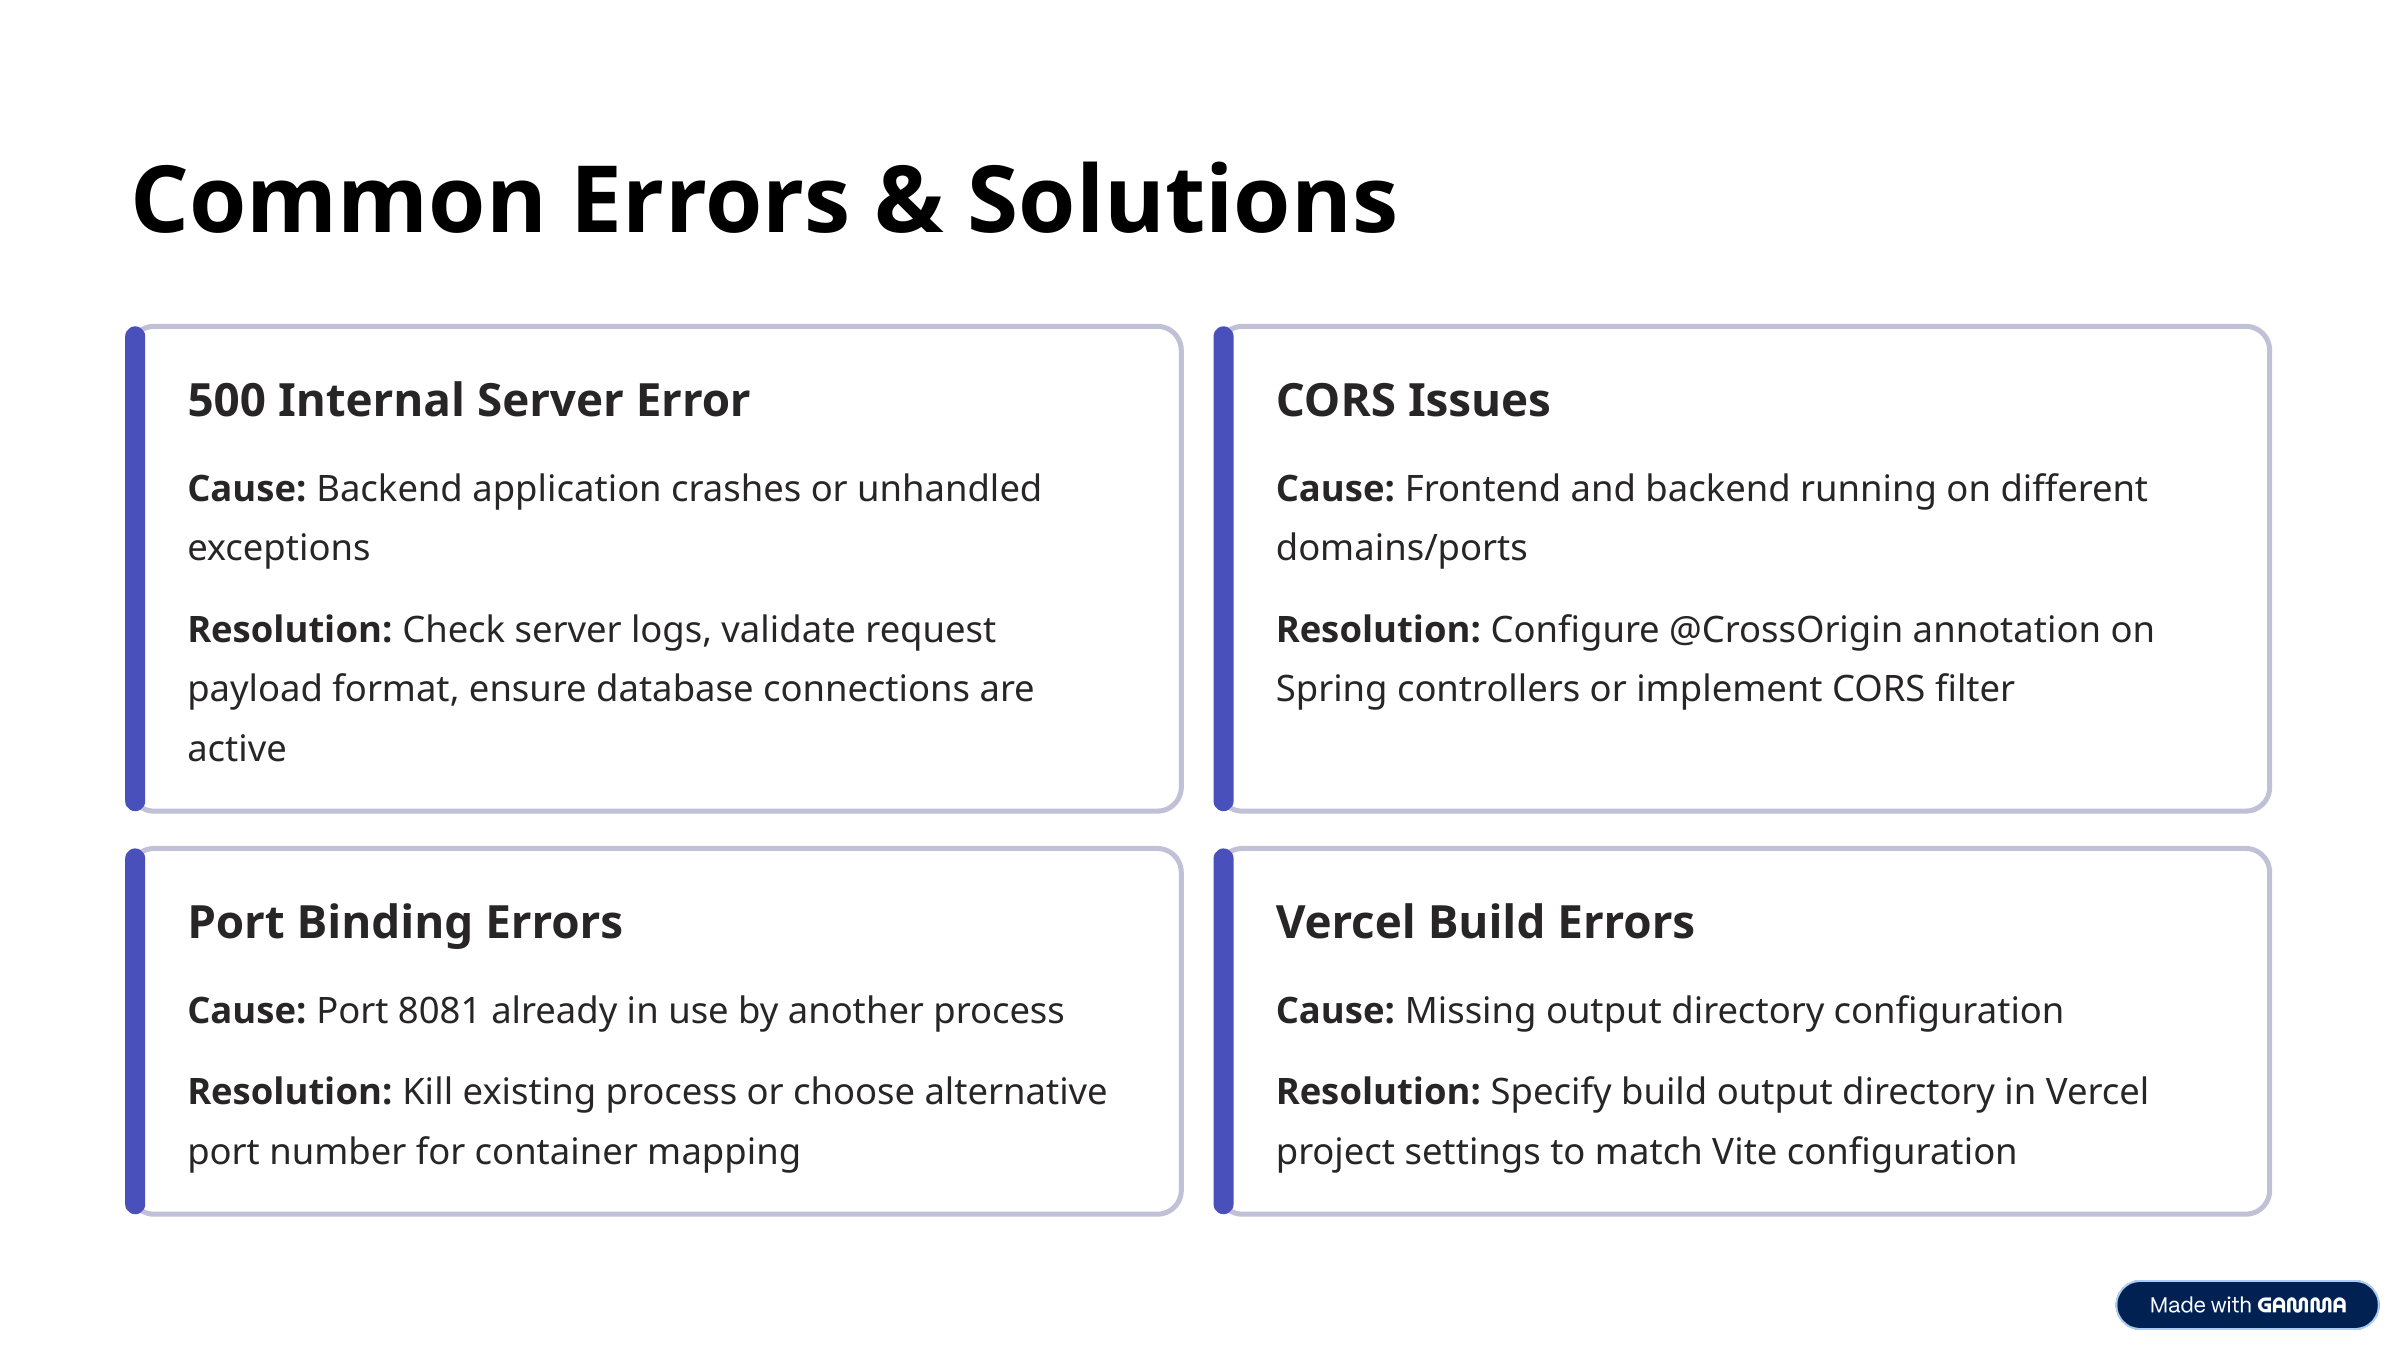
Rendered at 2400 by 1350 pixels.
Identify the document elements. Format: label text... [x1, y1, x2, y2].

text_box [1213, 848, 1234, 1215]
text_box Resolution: Check server logs, validate request payload format, ensure database connections are active [187, 590, 1140, 769]
text_box CORS Issues [1275, 368, 1741, 427]
text_box Cause: Backend application crashes or unhandled exceptions [187, 448, 1140, 568]
text_box [125, 848, 146, 1215]
text_box [143, 848, 1182, 1215]
text_box Port Binding Errors [187, 890, 653, 949]
text_box [1231, 326, 2270, 812]
text_box [143, 326, 1182, 812]
text_box [1213, 326, 1234, 812]
text_box Common Errors & Solutions [130, 135, 1375, 252]
text_box 500 Internal Server Error [187, 368, 751, 427]
text_box Cause: Frontend and backend running on different domains/ports [1275, 448, 2228, 568]
text_box [1231, 848, 2270, 1215]
text_box Vercel Build Errors [1275, 890, 1741, 949]
text_box Resolution: Specify build output directory in Vercel project settings to match Vite configuration [1275, 1052, 2228, 1172]
picture [2106, 1271, 2389, 1339]
text_box [125, 326, 146, 812]
text_box Cause: Port 8081 already in use by another process [187, 971, 1140, 1031]
text_box Resolution: Kill existing process or choose alternative port number for container mapping [187, 1052, 1140, 1172]
text_box Cause: Missing output directory configuration [1275, 971, 2228, 1031]
text_box Resolution: Configure @CrossOrigin annotation on Spring controllers or implement CORS filter [1275, 590, 2228, 710]
